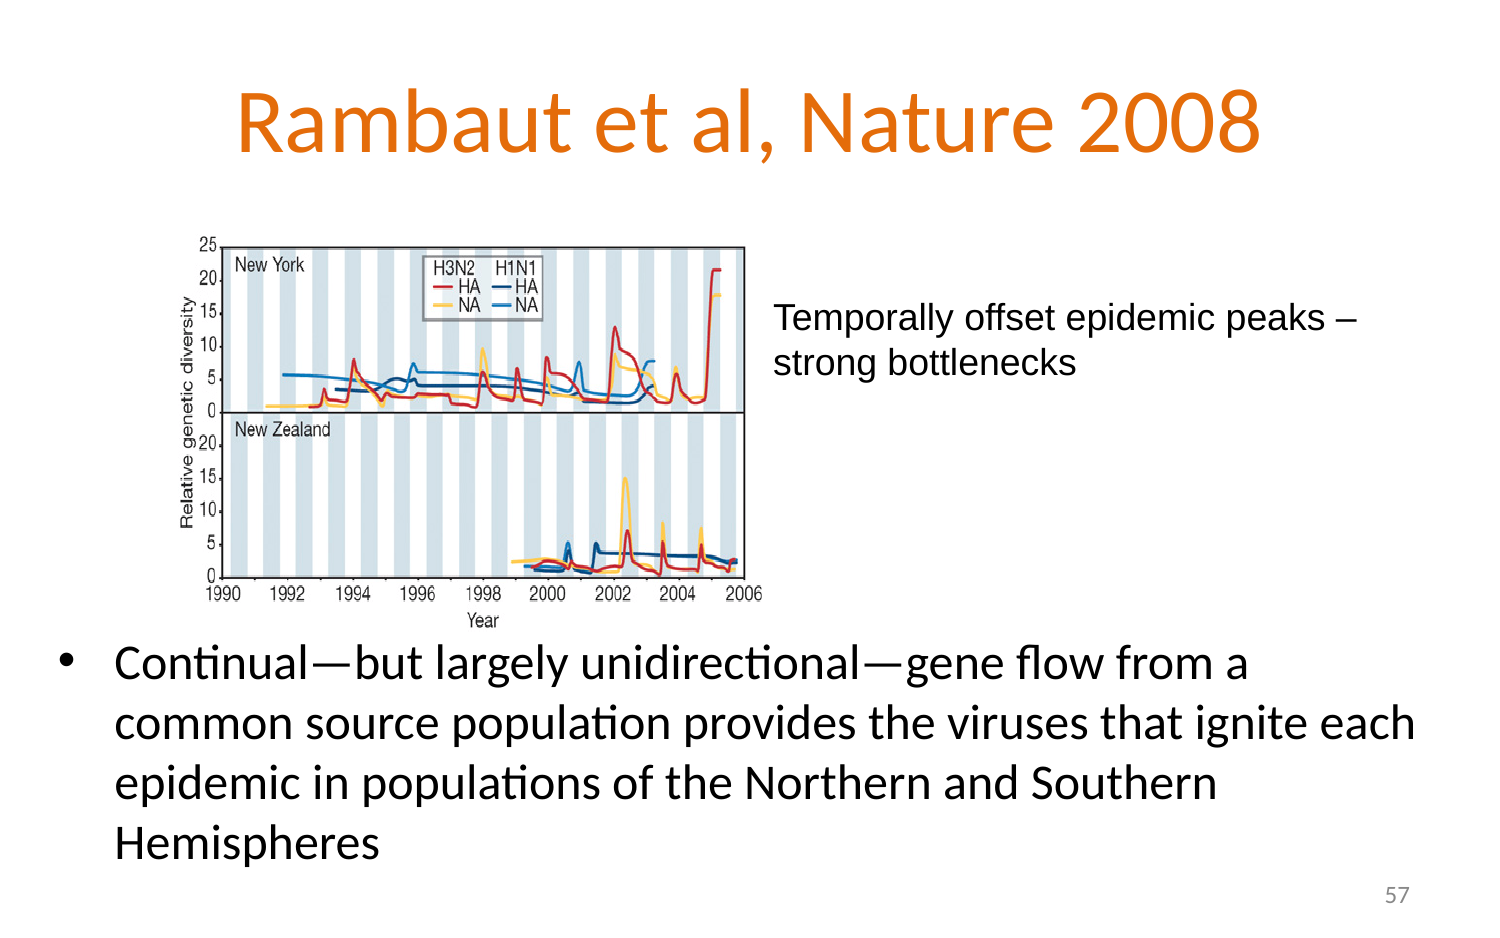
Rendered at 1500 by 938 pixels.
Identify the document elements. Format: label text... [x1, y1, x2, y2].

list Continual—but largely unidirectional—gene flow from a common source population provides the viruses that ignite each epidemic in populations of the Northern and Southern Hemispheres [42, 621, 1441, 836]
slide_number 57 [1074, 868, 1425, 919]
picture [178, 233, 762, 633]
title Rambaut et al, Nature 2008 [75, 37, 1425, 194]
text_box Temporally offset epidemic peaks – strong bottlenecks [765, 285, 1464, 391]
